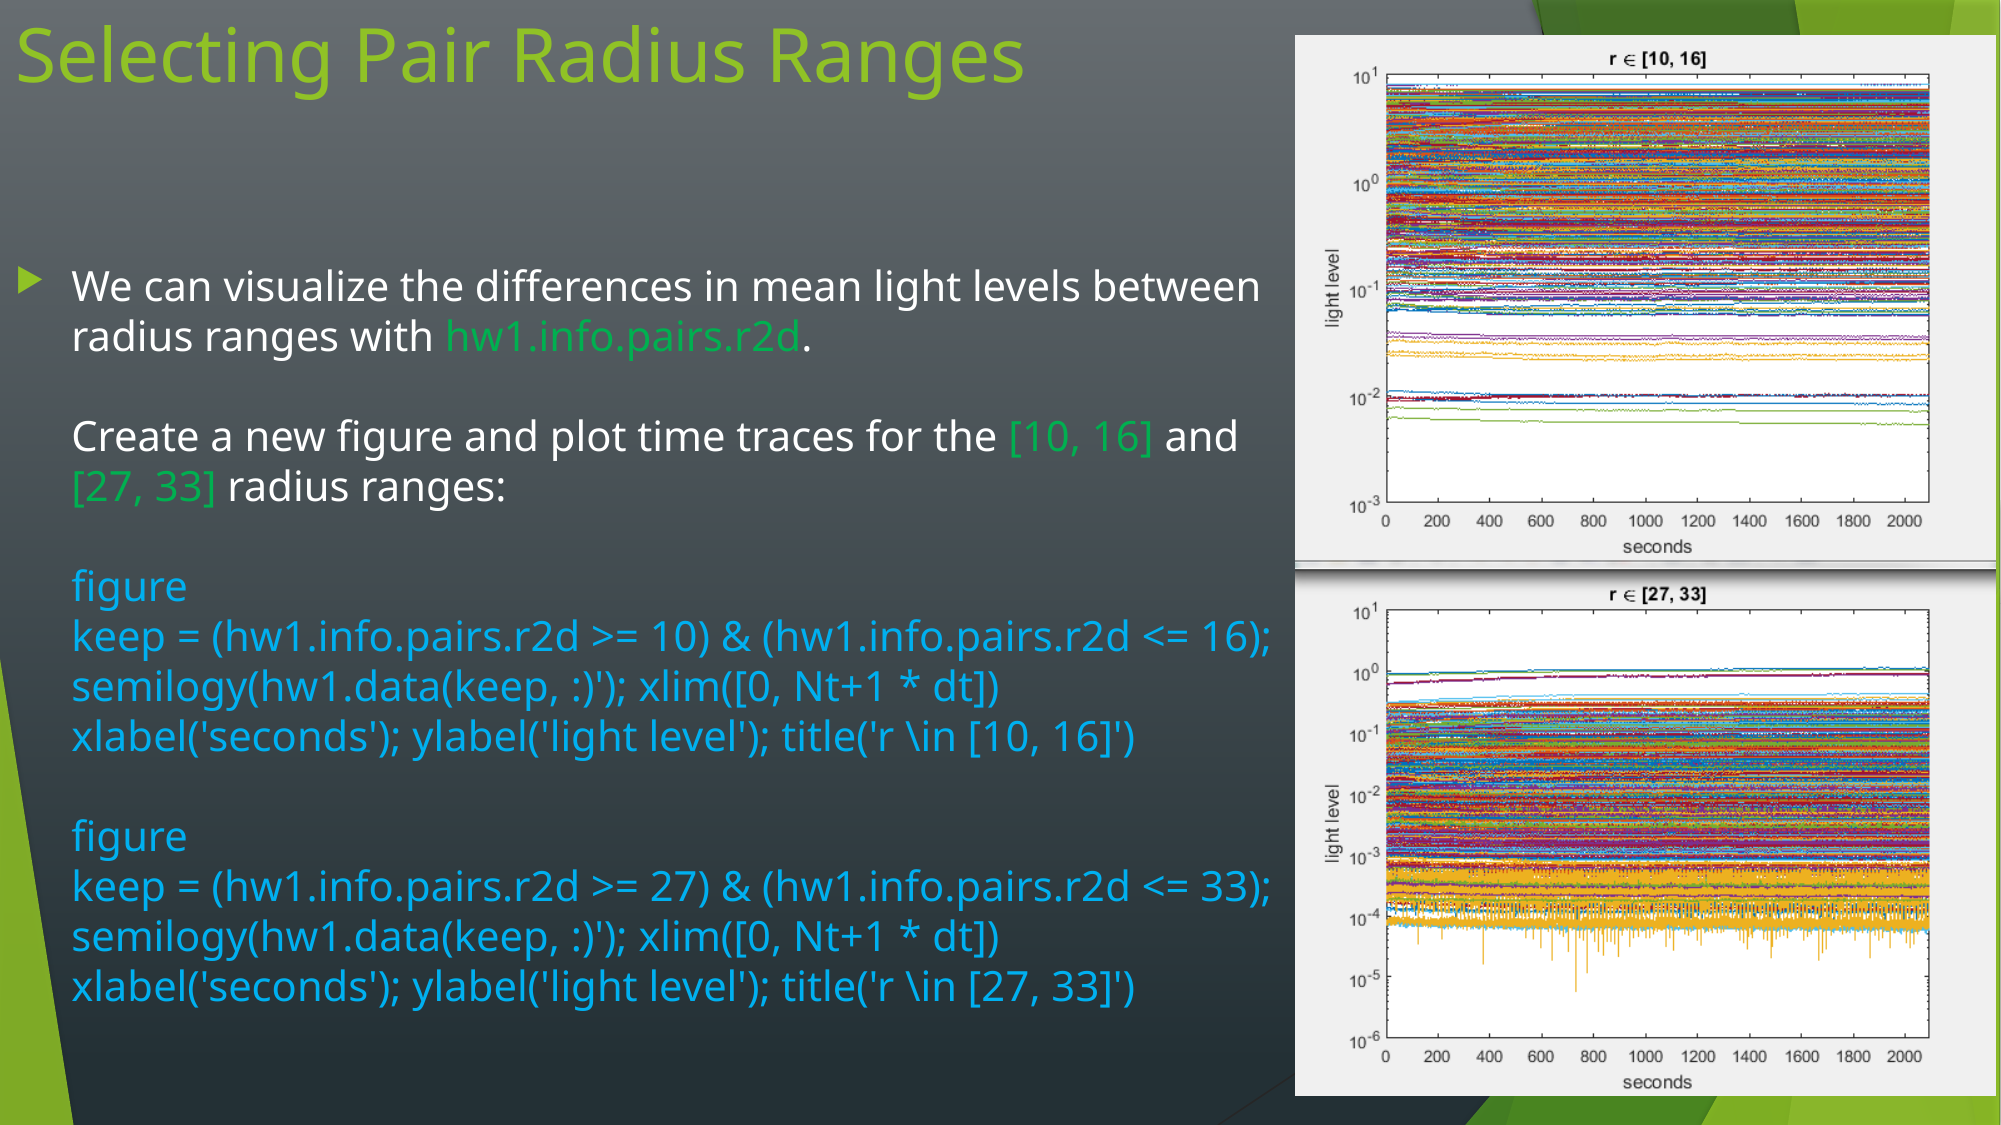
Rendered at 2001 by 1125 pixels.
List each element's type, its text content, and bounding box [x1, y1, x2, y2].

list We can visualize the differences in mean light levels between radius ranges with hw1.info.pairs.r2d. Create a new figure and plot time traces for the [10, 16] and [27, 33] radius ranges: figure keep = (hw1.info.pairs.r2d >= 10) & (hw1.info.pairs.r2d <= 16); semilogy(hw1.data(keep, :)'); xlim([0, Nt+1 * dt]) xlabel('seconds'); ylabel('light level'); title('r \in [10, 16]') figure keep = (hw1.info.pairs.r2d >= 27) & (hw1.info.pairs.r2d <= 33); semilogy(hw1.data(keep, :)'); xlim([0, Nt+1 * dt]) xlabel('seconds'); ylabel('light level'); title('r \in [27, 33]') [0, 252, 1290, 991]
title Selecting Pair Radius Ranges [0, 0, 1411, 217]
picture [1295, 34, 1997, 1096]
